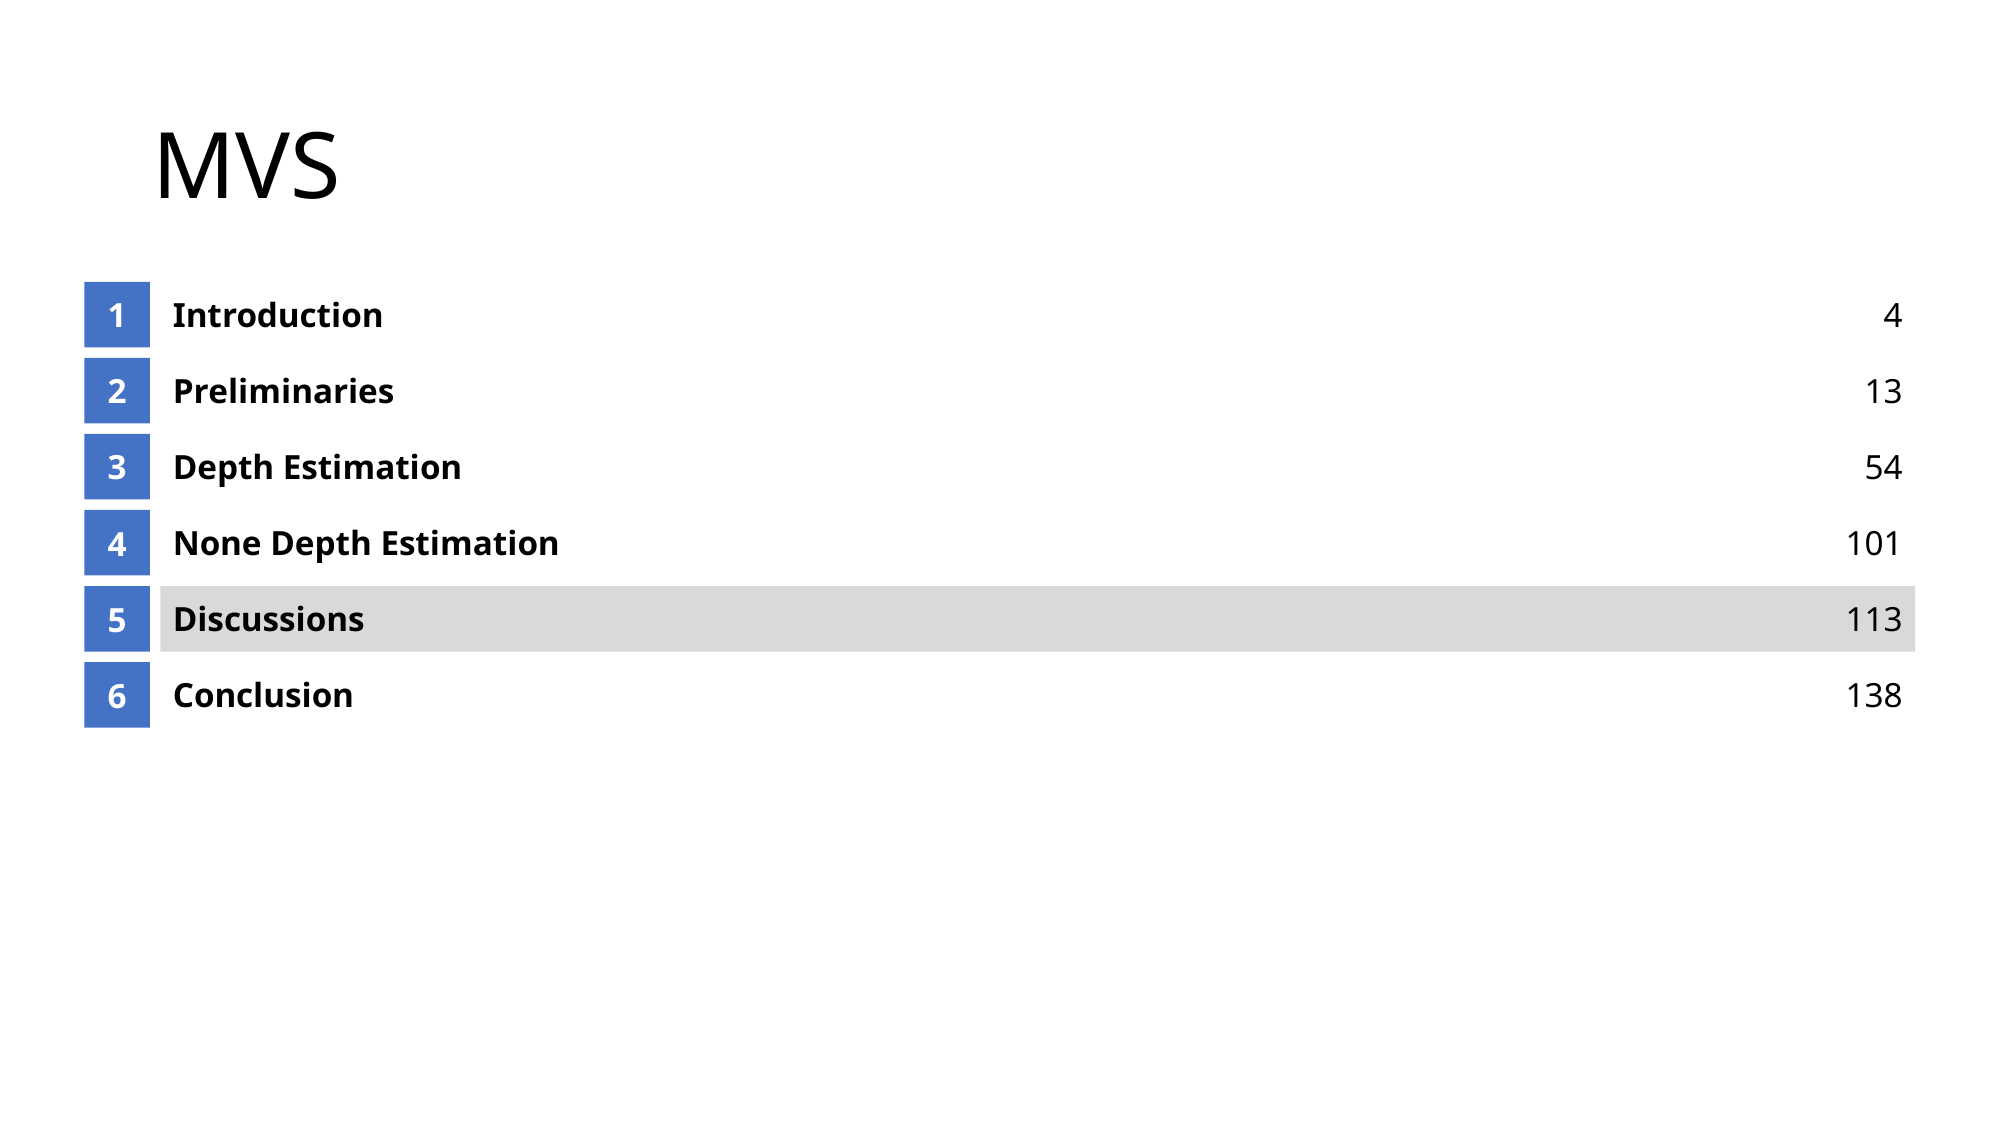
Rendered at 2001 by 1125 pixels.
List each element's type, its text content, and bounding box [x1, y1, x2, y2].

text_box 138 [1884, 661, 1904, 729]
text_box 13 [1884, 357, 1904, 424]
text_box 6 [83, 661, 151, 729]
text_box None Depth Estimation [159, 509, 757, 577]
text_box 101 [1884, 509, 1904, 577]
text_box Discussions [159, 585, 757, 653]
title MVS [137, 59, 1863, 278]
text_box [757, 585, 1884, 653]
text_box 5 [83, 585, 151, 653]
text_box [1904, 585, 1916, 653]
text_box 2 [83, 357, 151, 424]
text_box Conclusion [159, 661, 757, 729]
text_box 113 [1884, 585, 1904, 653]
text_box 4 [1884, 281, 1904, 348]
text_box Depth Estimation [159, 433, 757, 500]
text_box Preliminaries [159, 357, 757, 424]
text_box 4 [83, 509, 151, 577]
text_box 3 [83, 433, 151, 500]
text_box 1 [83, 281, 151, 348]
text_box Introduction [159, 281, 757, 348]
text_box 54 [1884, 433, 1904, 500]
